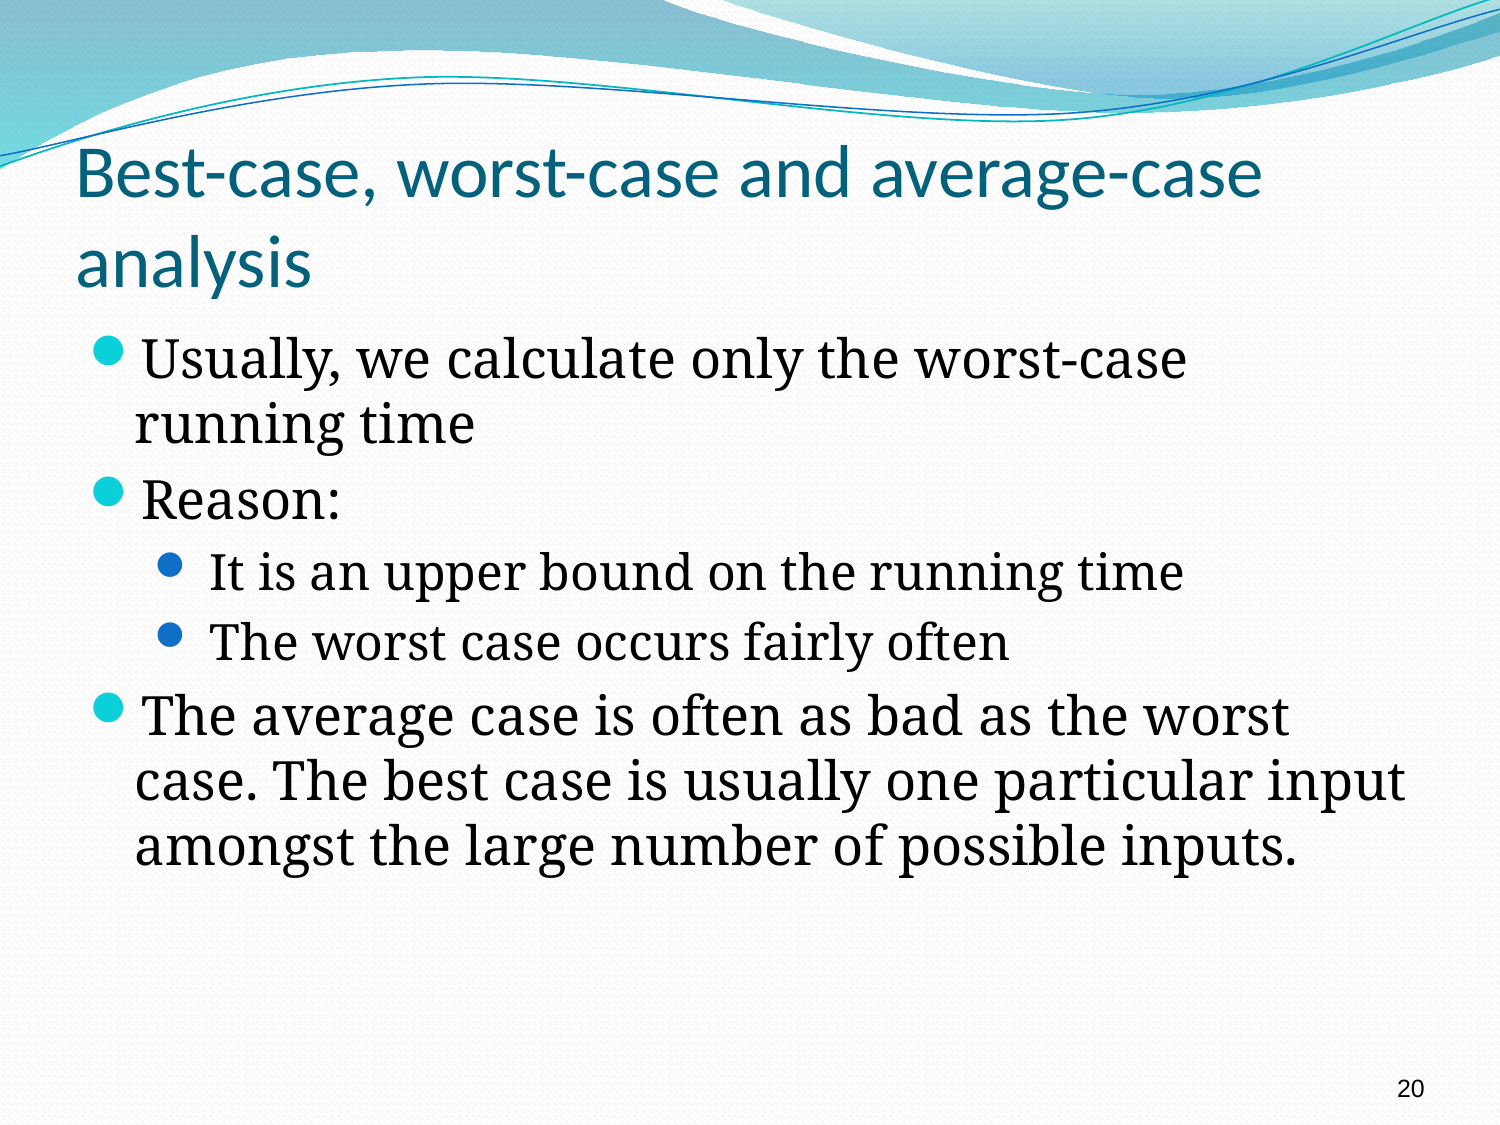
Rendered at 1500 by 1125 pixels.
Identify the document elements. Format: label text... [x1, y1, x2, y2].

title Best-case, worst-case and average-case analysis [75, 115, 1425, 303]
slide_number 20 [1299, 1042, 1425, 1103]
list Usually, we calculate only the worst-case running time Reason: It is an upper bound on the running time The worst case occurs fairly often The average case is often as bad as the worst case. The best case is usually one particular input amongst the large number of possible inputs. [75, 317, 1425, 1038]
